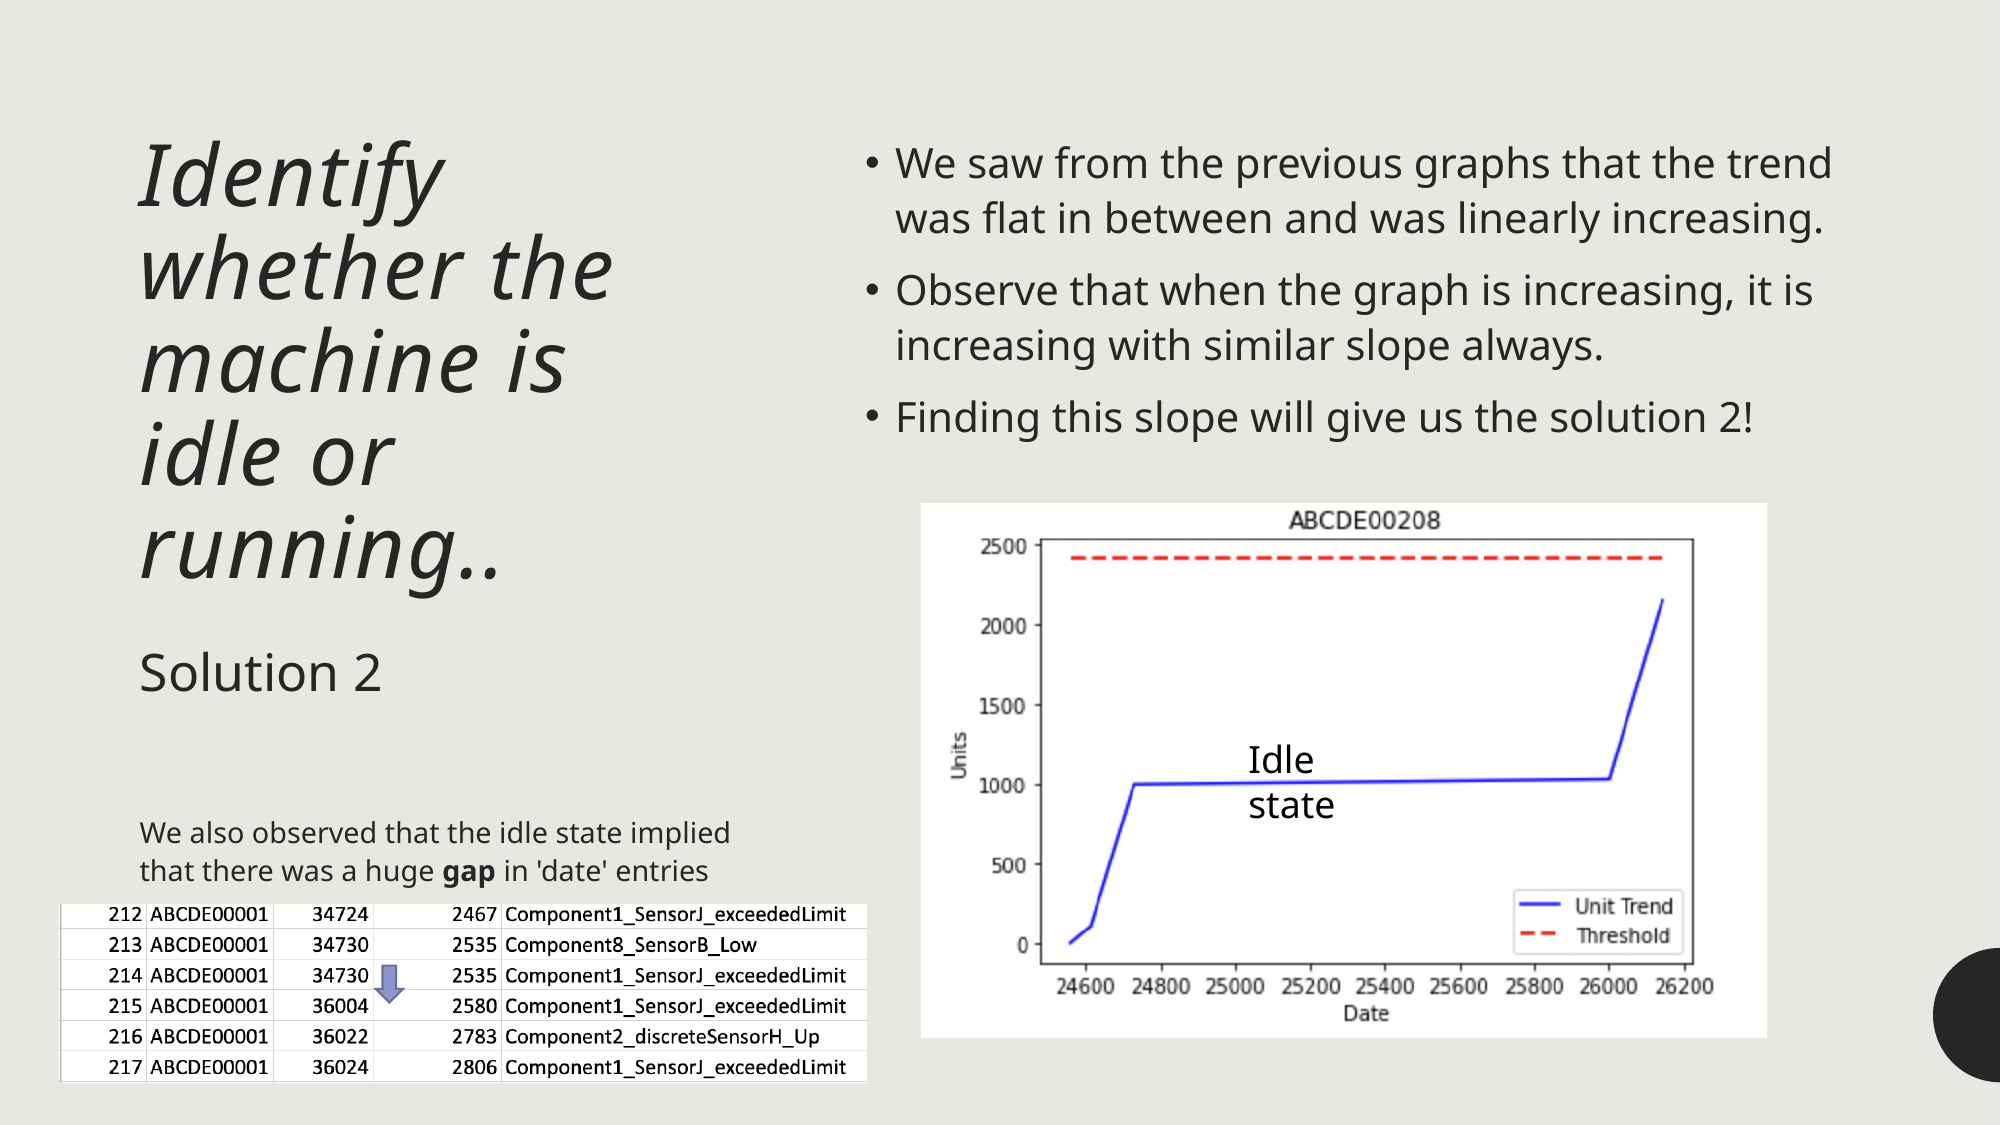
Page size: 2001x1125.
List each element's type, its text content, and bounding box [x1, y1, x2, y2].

picture [921, 503, 1767, 1039]
list Solution 2 We also observed that the idle state implied that there was a huge gap in 'date' entries [124, 625, 753, 904]
list We saw from the previous graphs that the trend was flat in between and was linearly increasing. Observe that when the graph is increasing, it is increasing with similar slope always. Finding this slope will give us the solution 2! [850, 124, 1875, 905]
picture [58, 904, 867, 1083]
title Identify whether the machine is idle or running.. [124, 124, 753, 606]
